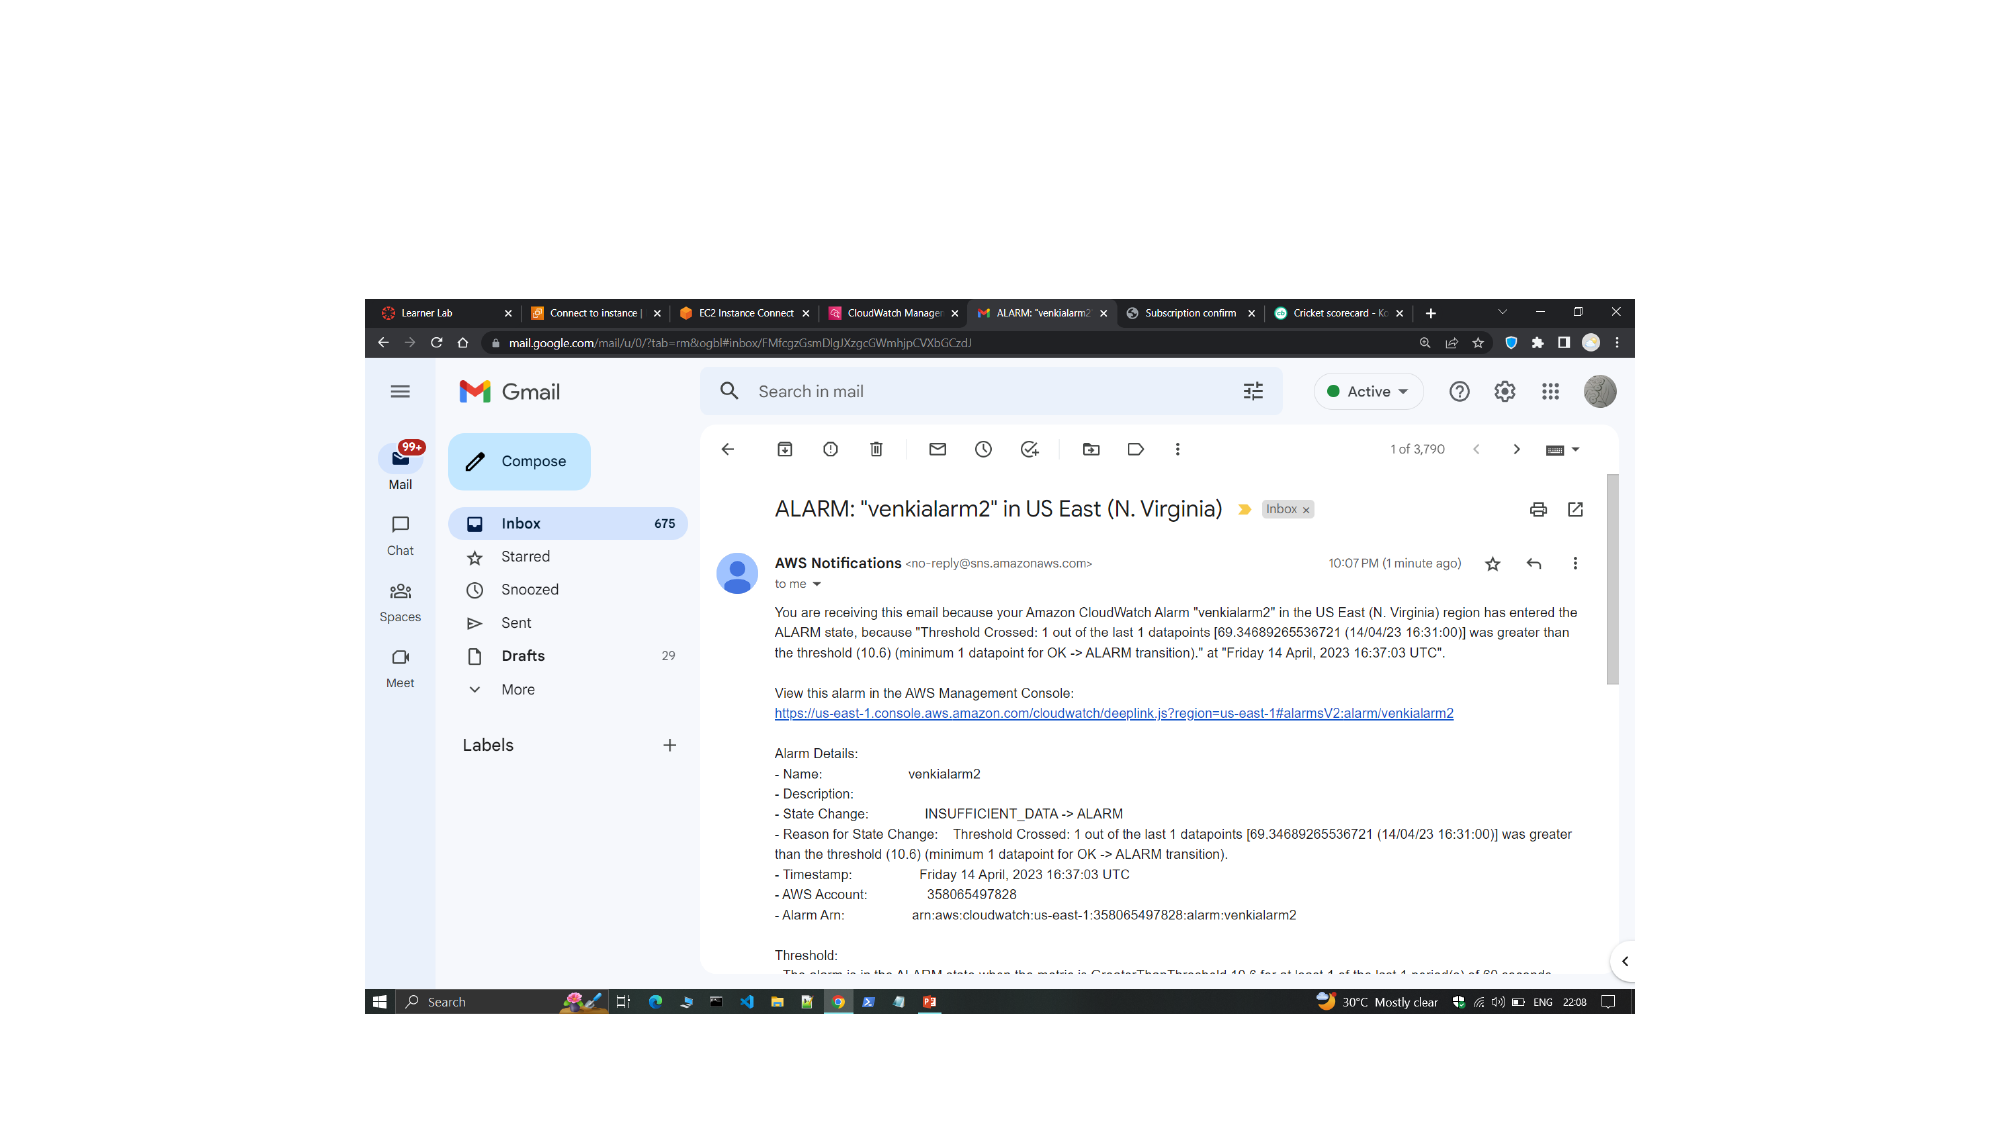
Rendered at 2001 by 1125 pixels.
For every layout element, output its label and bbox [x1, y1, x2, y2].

list [365, 299, 1635, 1014]
